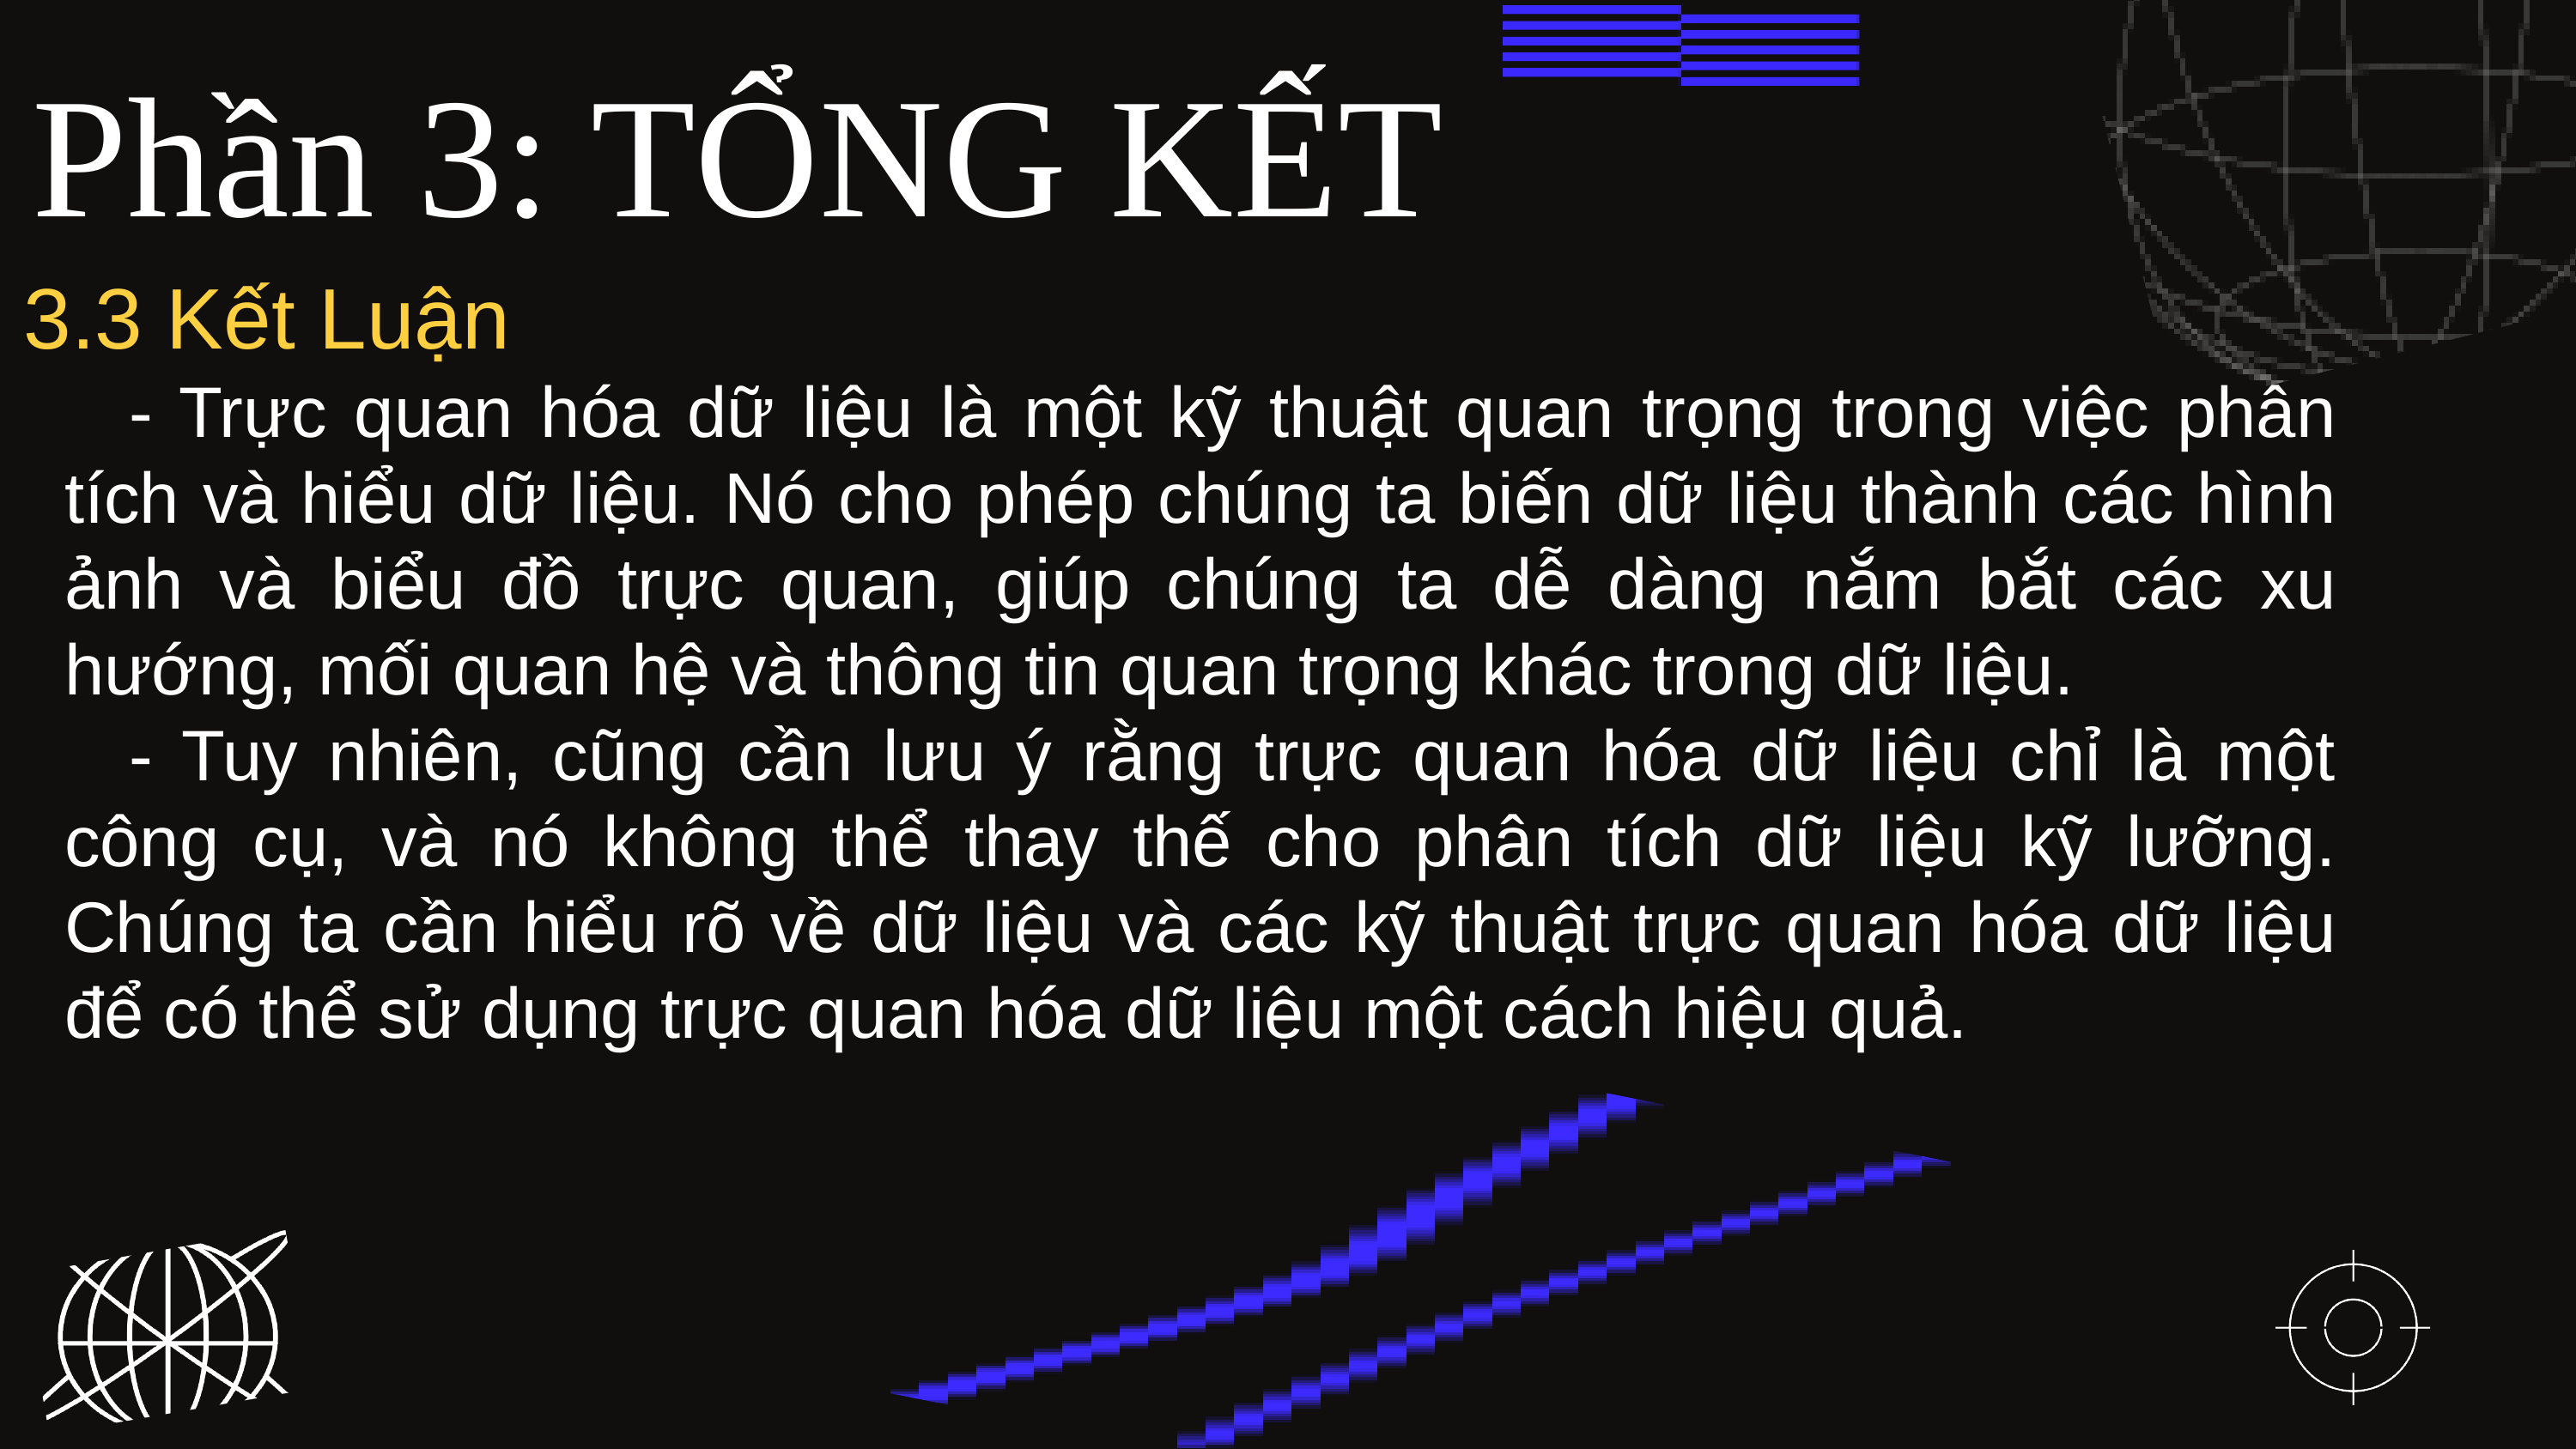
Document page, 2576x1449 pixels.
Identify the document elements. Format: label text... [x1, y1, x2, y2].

text_box [1503, 5, 1860, 86]
text_box Phần 3: TỔNG KẾT [32, 112, 1531, 252]
text_box 3.3 Kết Luận - Trực quan hóa dữ liệu là một kỹ thuật quan trọng trong việc phân tích và hiểu dữ liệu. Nó cho phép chúng ta biến dữ liệu thành các hình ảnh và biểu đồ trực quan, giúp chúng ta dễ dàng nắm bắt các xu hướng, mối quan hệ và thông tin quan trọng khác trong dữ liệu. - Tuy nhiên, cũng cần lưu ý rằng trực quan hóa dữ liệu chỉ là một công cụ, và nó không thể thay thế cho phân tích dữ liệu kỹ lưỡng. Chúng ta cần hiểu rõ về dữ liệu và các kỹ thuật trực quan hóa dữ liệu để có thể sử dụng trực quan hóa dữ liệu một cách hiệu quả. [0, 263, 2338, 1169]
text_box [2275, 1250, 2431, 1405]
text_box [375, 864, 2266, 1449]
text_box [21, 1228, 313, 1434]
text_box [2073, 0, 2576, 409]
